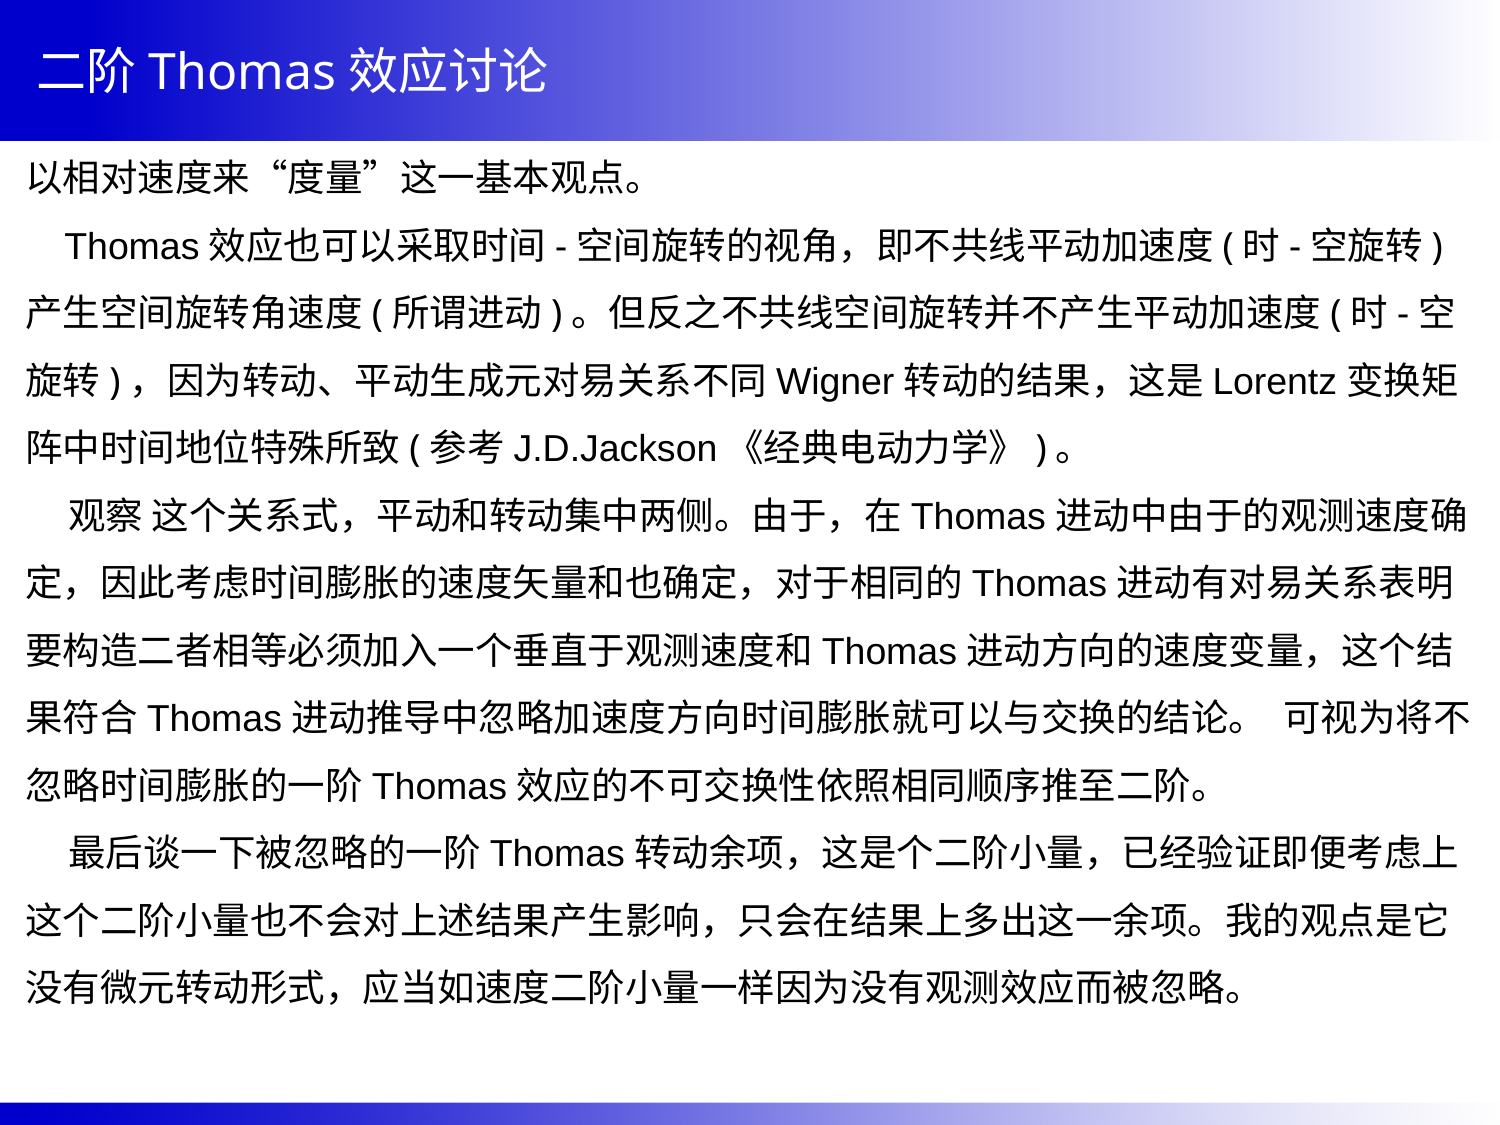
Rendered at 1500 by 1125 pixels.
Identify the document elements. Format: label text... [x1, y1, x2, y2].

picture [0, 1103, 1500, 1125]
text_box 二阶Thomas效应讨论 [21, 32, 564, 108]
